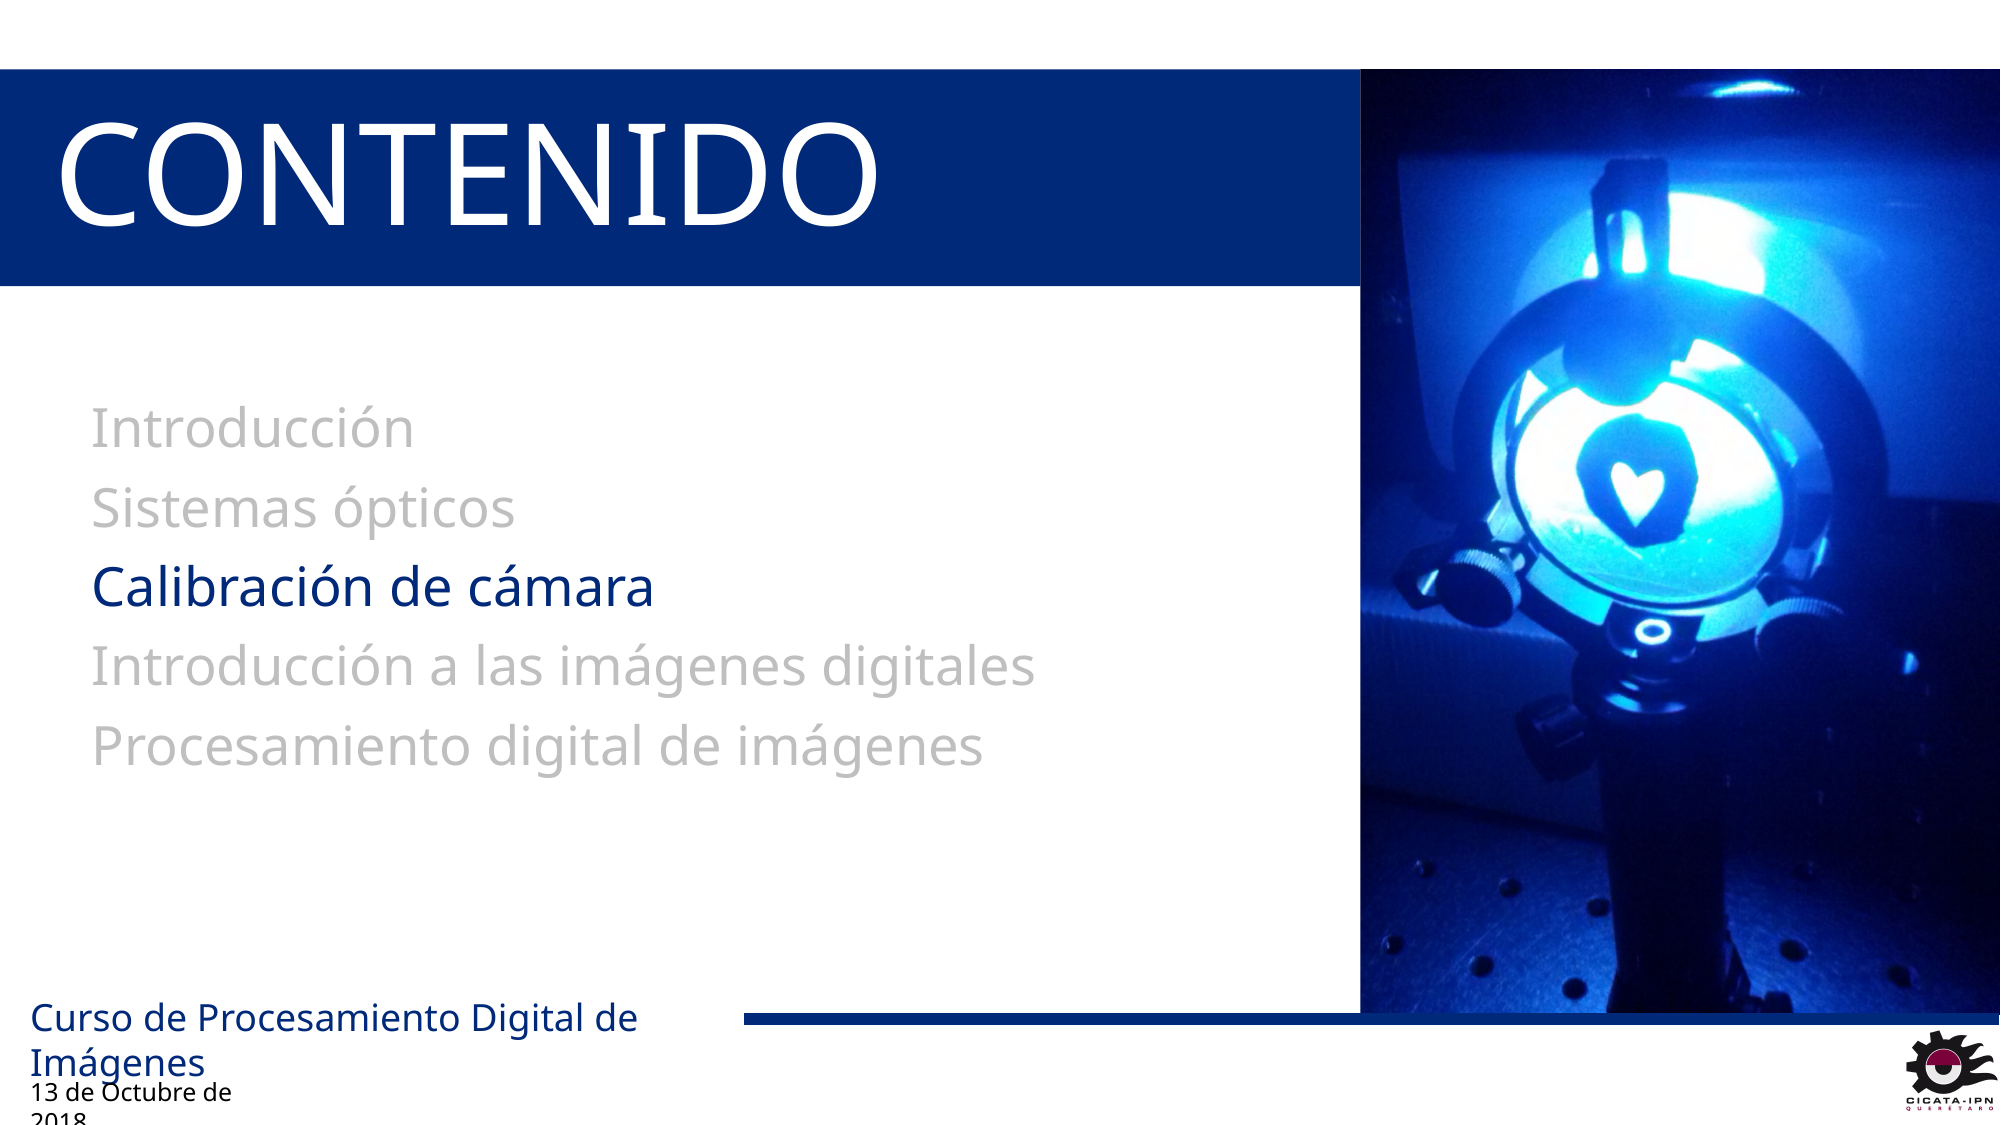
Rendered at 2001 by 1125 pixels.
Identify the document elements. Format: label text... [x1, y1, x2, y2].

title CONTENIDO [38, 85, 1222, 264]
picture [1360, 69, 2000, 1016]
picture [1905, 1029, 1999, 1112]
text_box 13 de Octubre de 2018 [15, 1069, 281, 1125]
text_box Curso de Procesamiento Digital de Imágenes [15, 986, 802, 1092]
subtitle Introducción Sistemas ópticos Calibración de cámara Introducción a las imágenes digitales Procesamiento digital de imágenes [76, 393, 1257, 907]
text_box [0, 68, 1361, 287]
